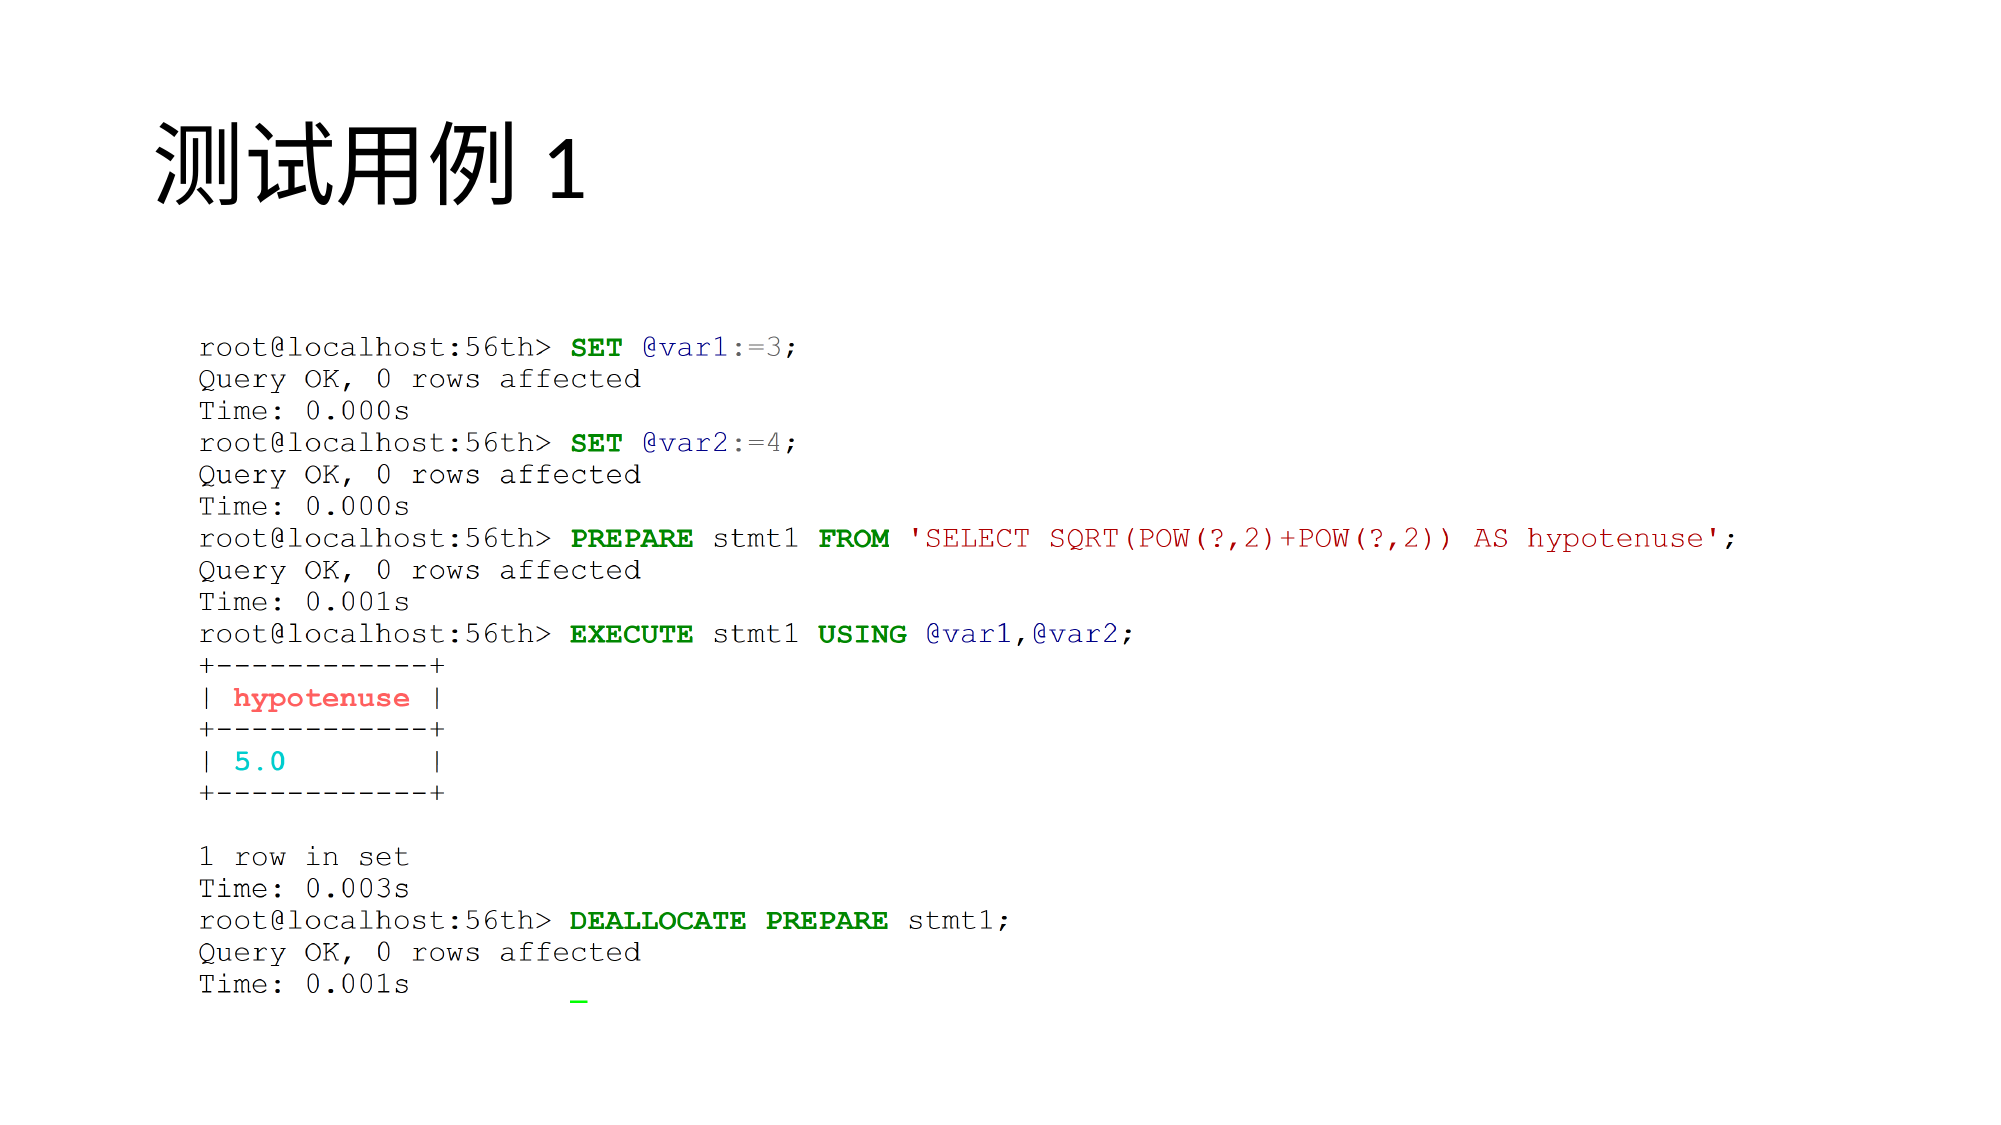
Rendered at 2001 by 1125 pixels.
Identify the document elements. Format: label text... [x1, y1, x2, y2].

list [196, 329, 1752, 1003]
title 测试用例1 [137, 59, 1863, 278]
